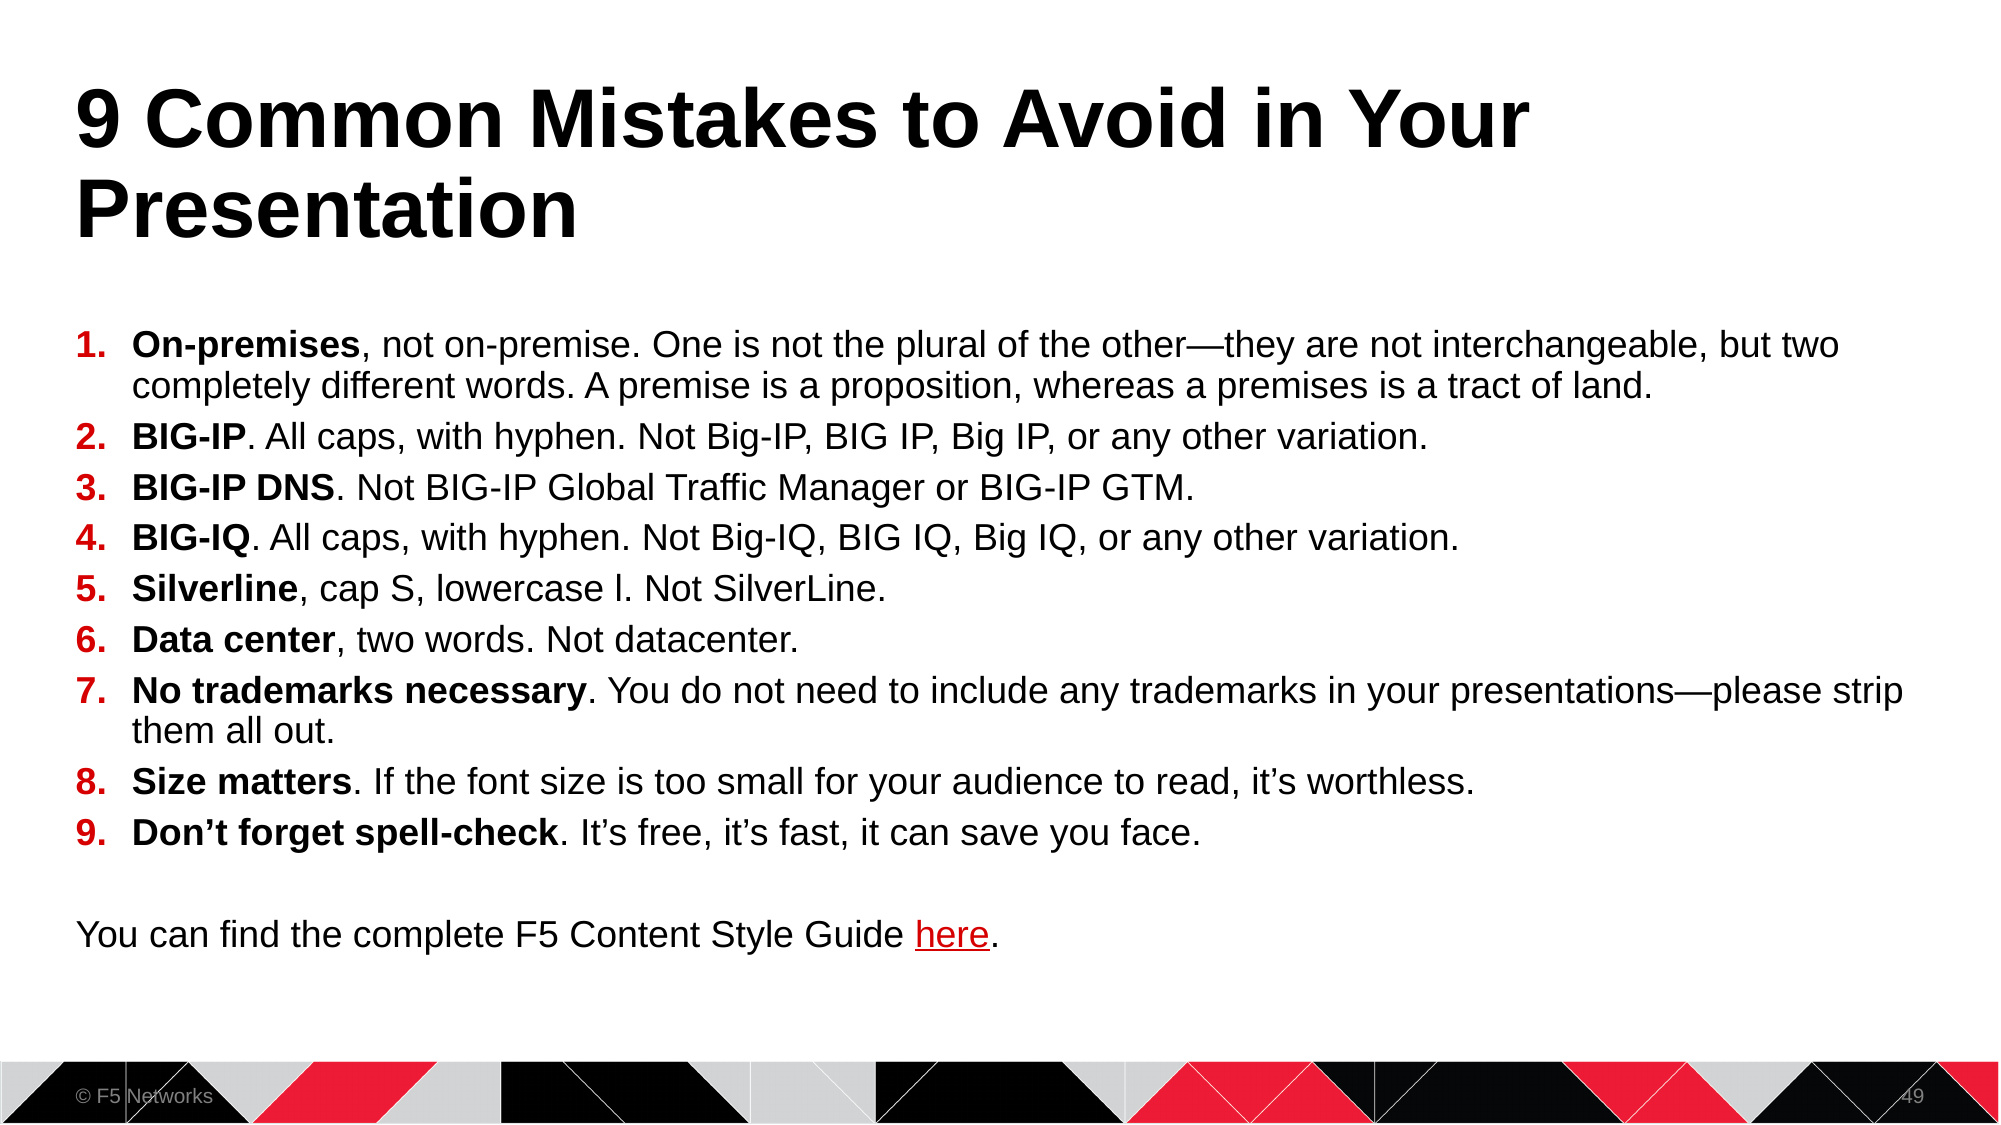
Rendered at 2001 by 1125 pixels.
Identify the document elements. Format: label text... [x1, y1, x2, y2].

slide_number 49 [1500, 1065, 1950, 1125]
footer © F5 Networks [50, 1065, 725, 1125]
list On-premises, not on-premise. One is not the plural of the other—they are not interchangeable, but two completely different words. A premise is a proposition, whereas a premises is a tract of land. BIG-IP. All caps, with hyphen. Not Big-IP, BIG IP, Big IP, or any other variation. BIG-IP DNS. Not BIG-IP Global Traffic Manager or BIG-IP GTM. BIG-IQ. All caps, with hyphen. Not Big-IQ, BIG IQ, Big IQ, or any other variation. Silverline, cap S, lowercase l. Not SilverLine. Data center, two words. Not datacenter. No trademarks necessary. You do not need to include any trademarks in your presentations—please strip them all out. Size matters. If the font size is too small for your audience to read, it’s worthless. Don’t forget spell-check. It’s free, it’s fast, it can save you face. You can find the complete F5 Content Style Guide here. [50, 299, 1950, 1050]
title 9 Common Mistakes to Avoid in Your Presentation [50, 50, 1950, 284]
picture [0, 1050, 2000, 1125]
